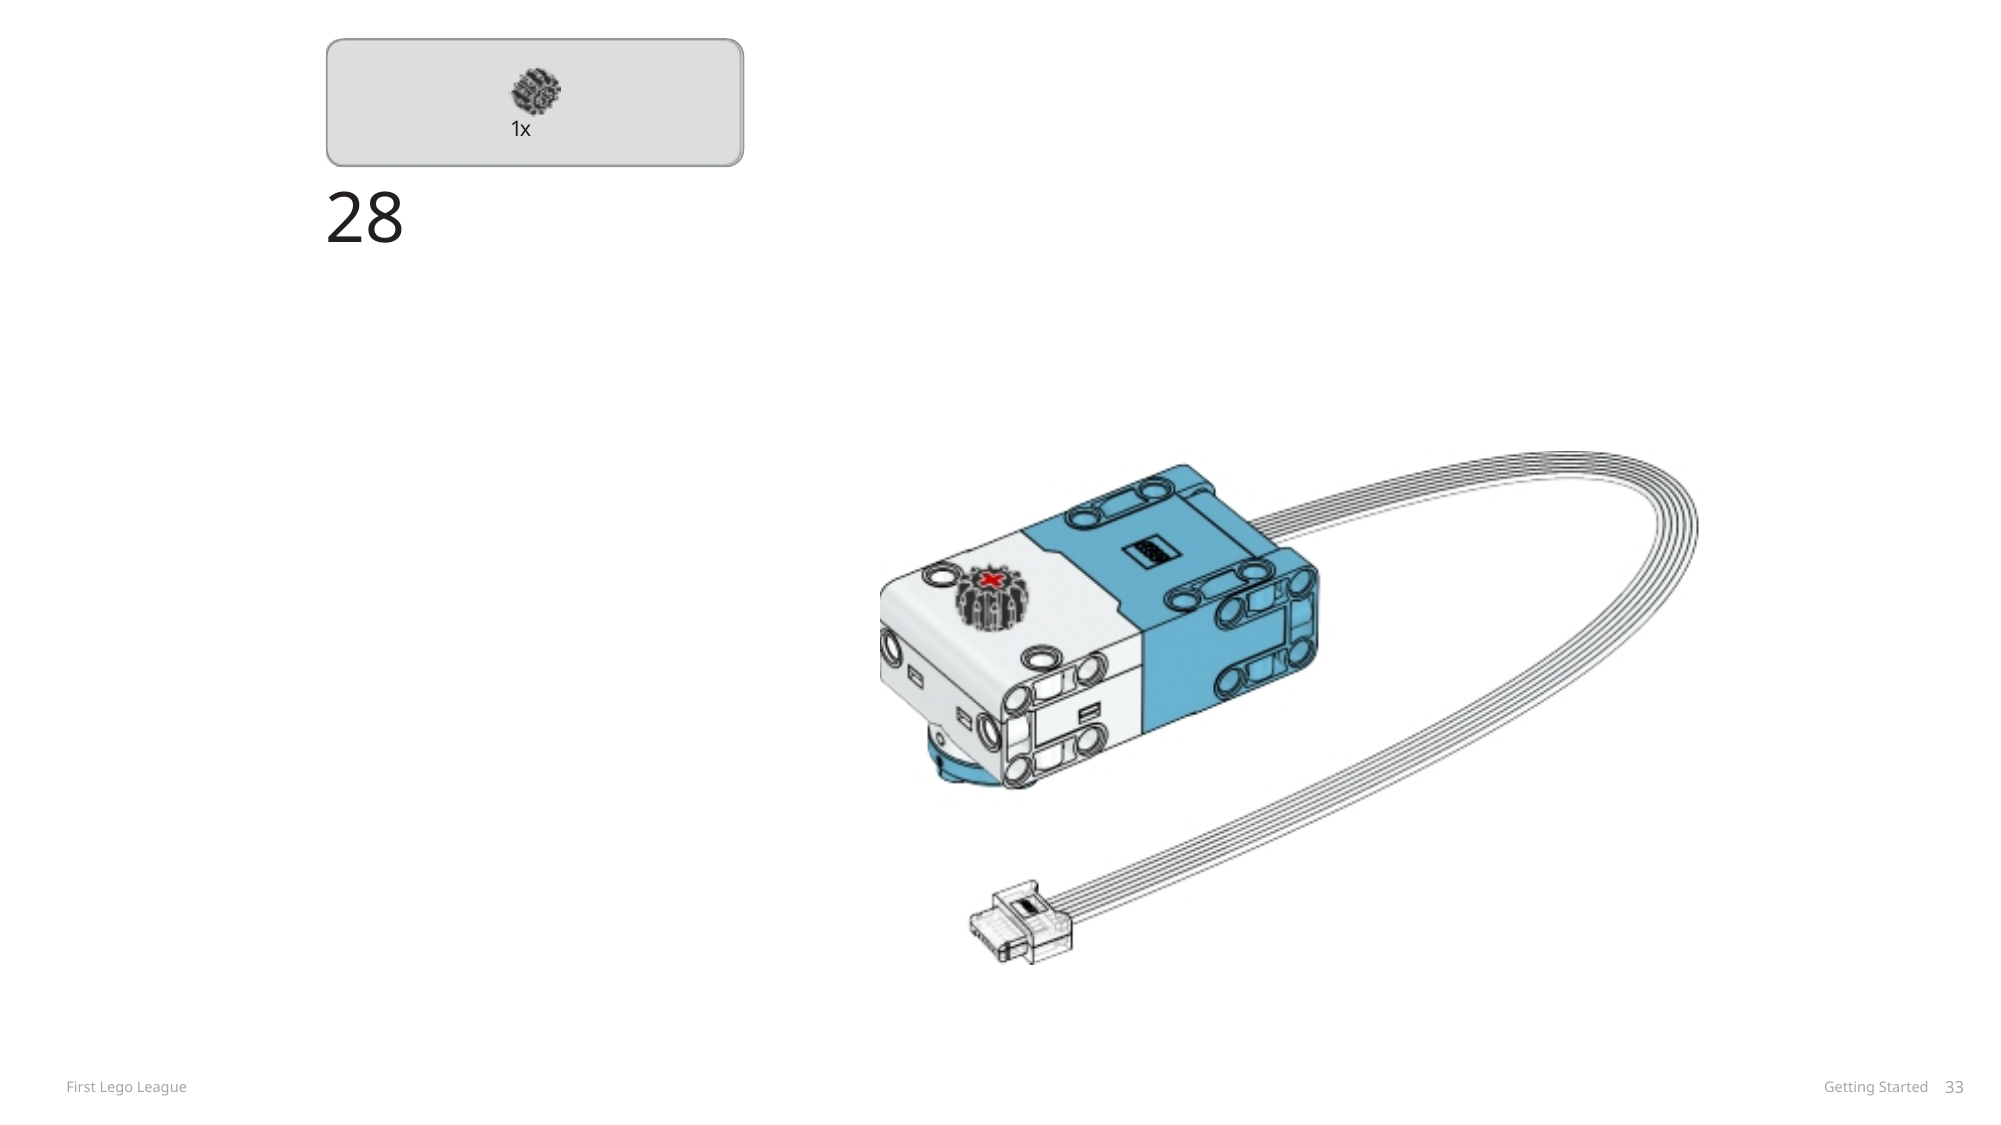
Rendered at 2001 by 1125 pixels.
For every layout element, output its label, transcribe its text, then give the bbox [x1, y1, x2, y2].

text_box 28 [325, 170, 412, 264]
picture [880, 451, 1701, 965]
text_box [324, 36, 746, 169]
